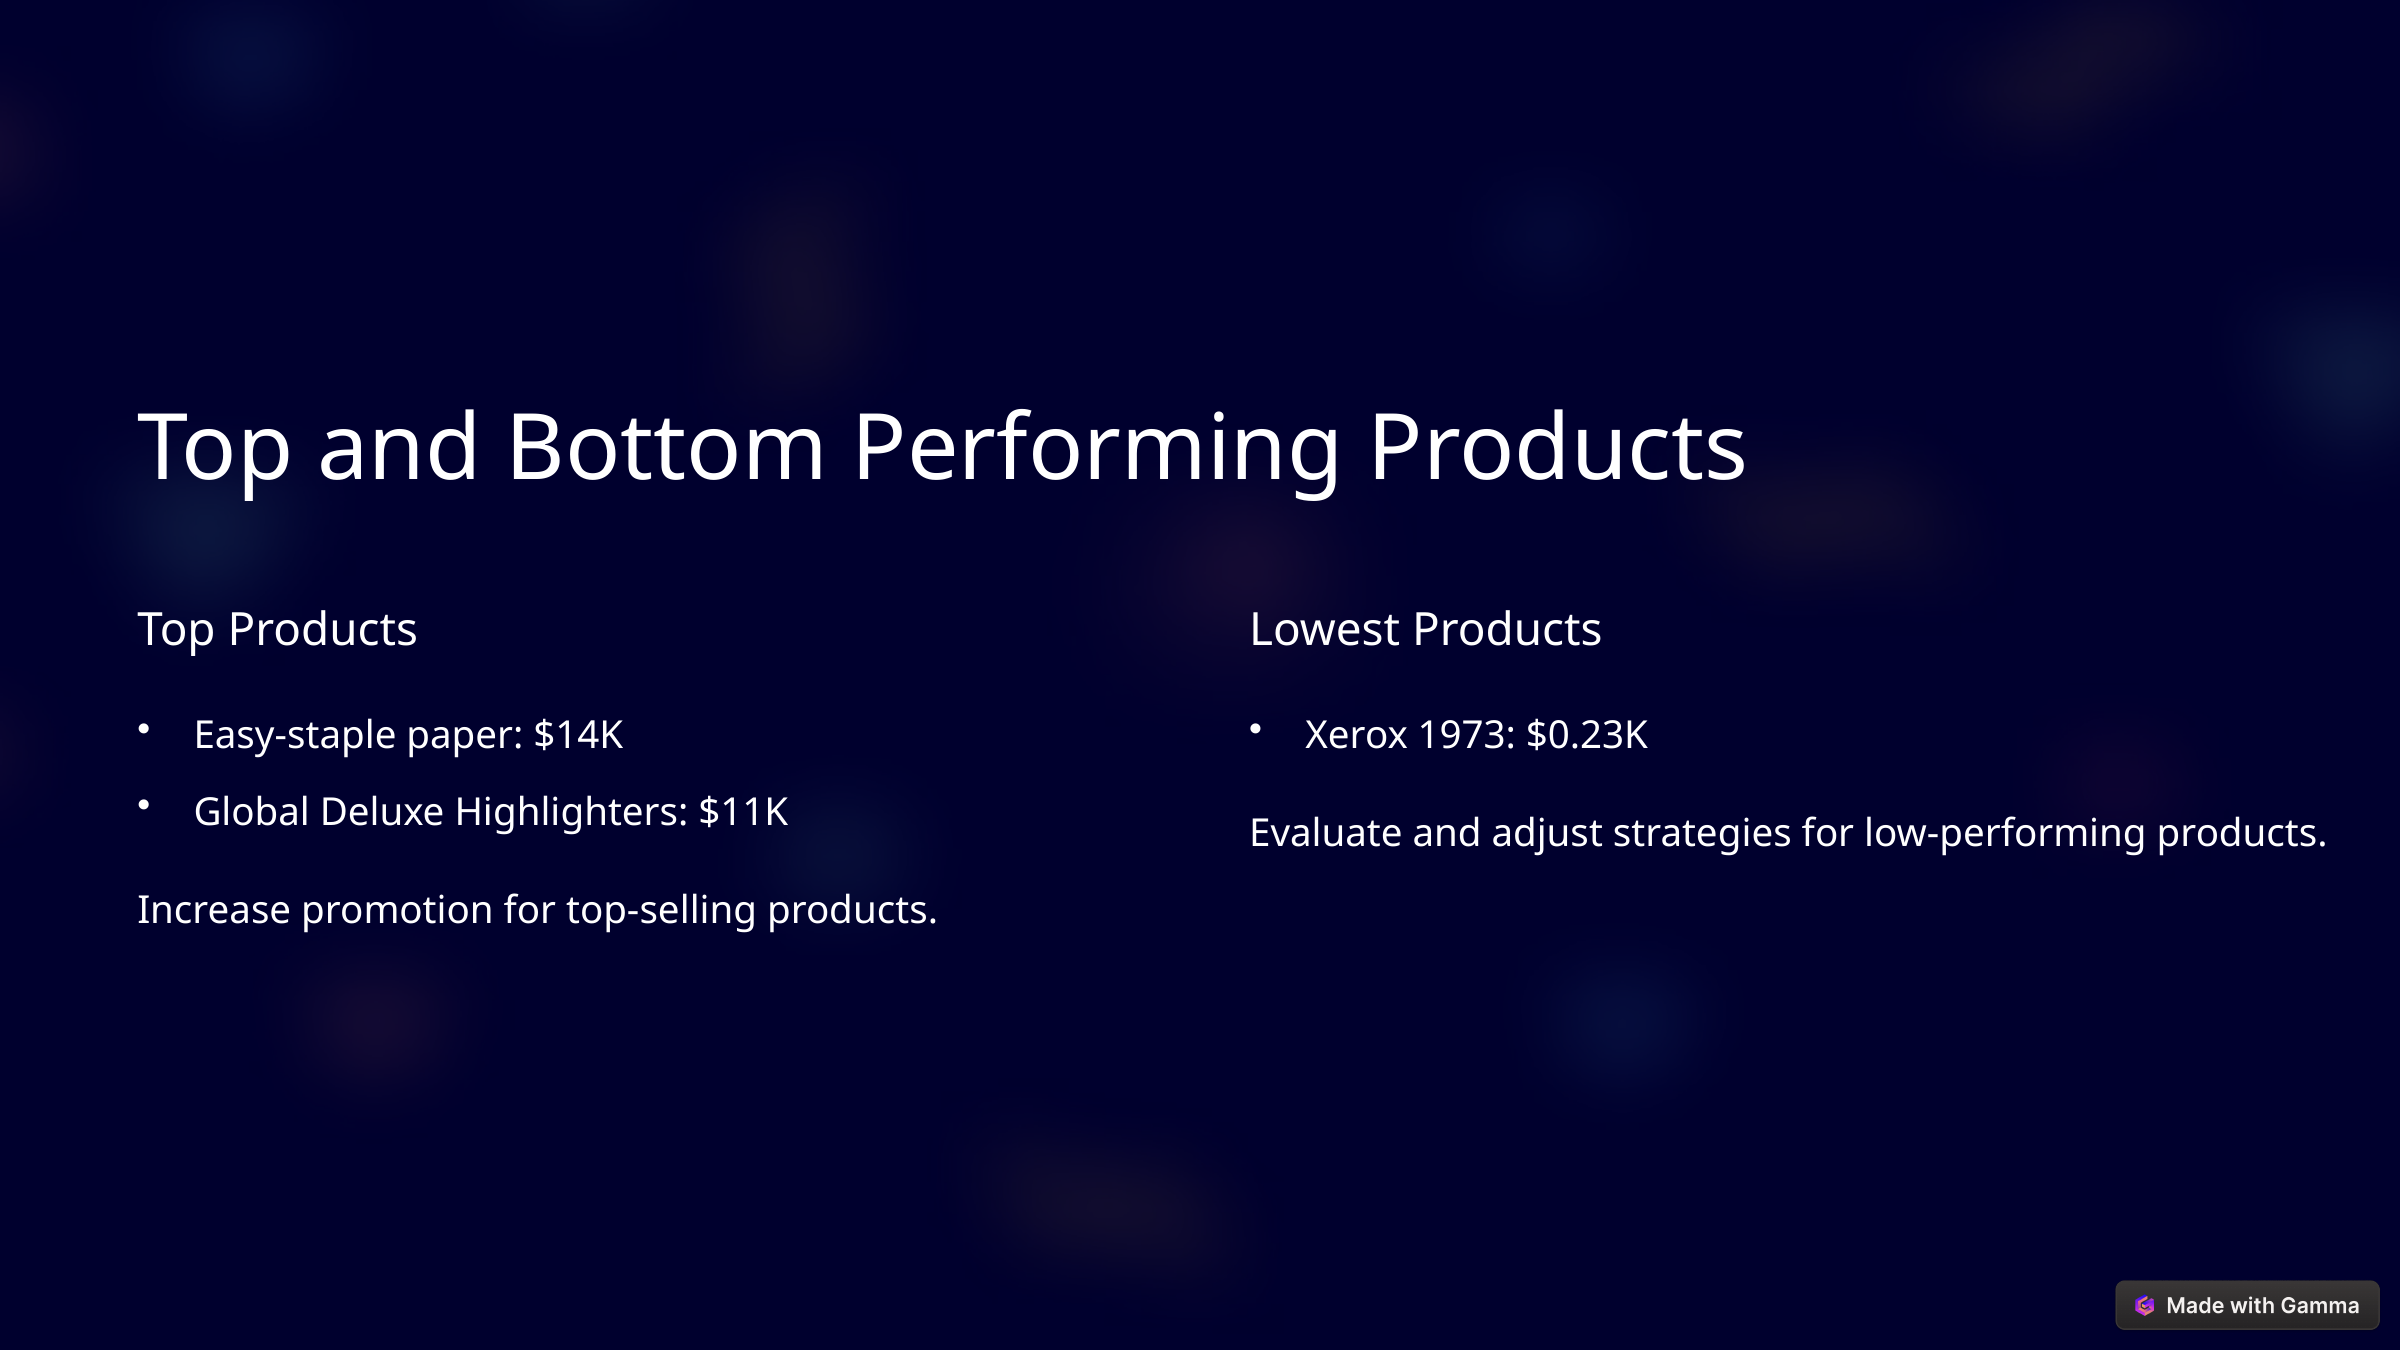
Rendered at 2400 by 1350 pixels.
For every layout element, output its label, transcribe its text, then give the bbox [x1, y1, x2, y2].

picture [2106, 1271, 2389, 1339]
text_box Top and Bottom Performing Products [137, 383, 1706, 499]
text_box Increase promotion for top-selling products. [137, 868, 1152, 932]
text_box Easy-staple paper: $14K [137, 693, 1152, 757]
text_box Evaluate and adjust strategies for low-performing products. [1249, 791, 2264, 855]
text_box Lowest Products [1249, 596, 1712, 655]
text_box Xerox 1973: $0.23K [1249, 693, 2264, 757]
text_box Global Deluxe Highlighters: $11K [137, 770, 1152, 834]
text_box Top Products [137, 596, 600, 655]
